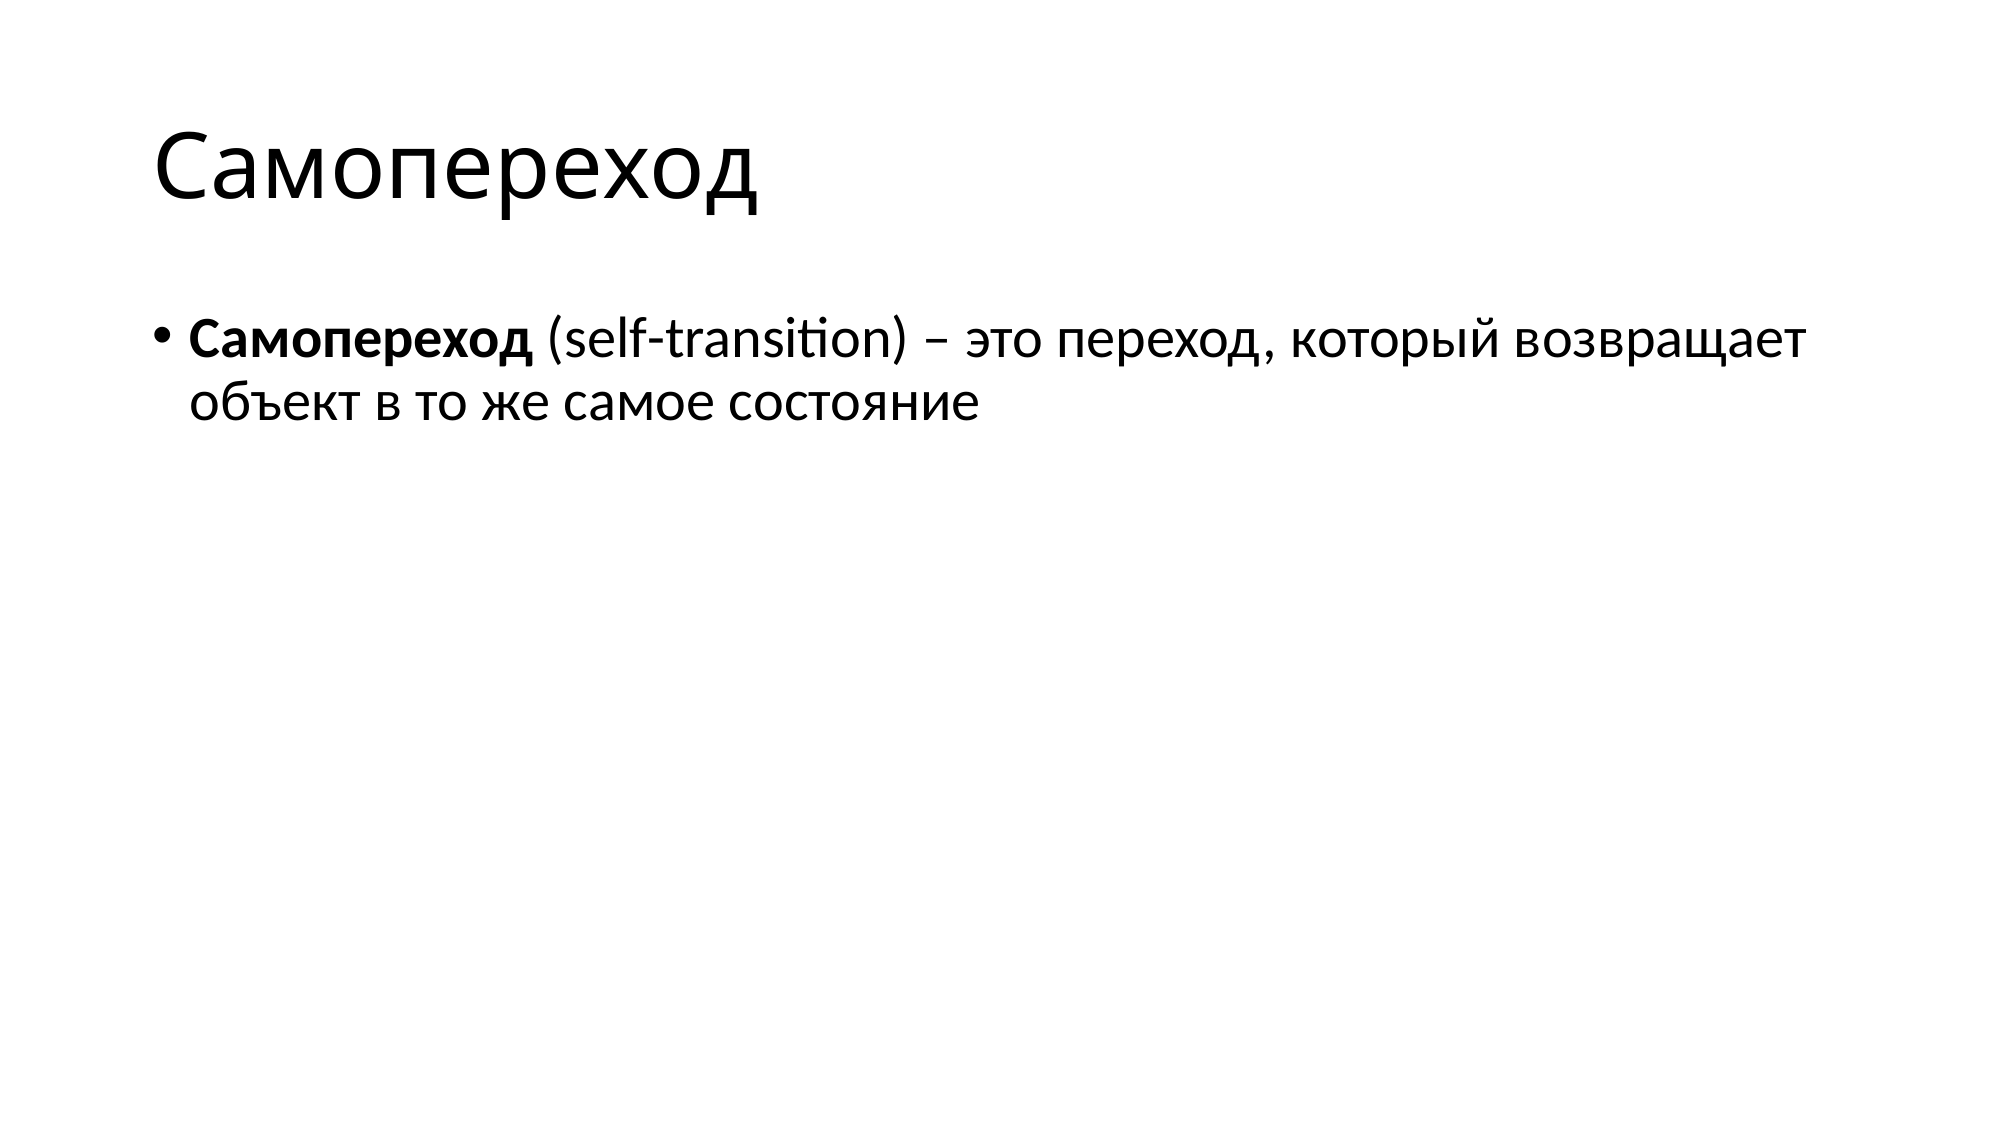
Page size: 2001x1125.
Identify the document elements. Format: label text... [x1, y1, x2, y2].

title Самопереход [137, 59, 1863, 278]
list Cамопереход (self-transition) – это переход, который возвращает объект в то же самое состояние [137, 299, 1863, 1014]
